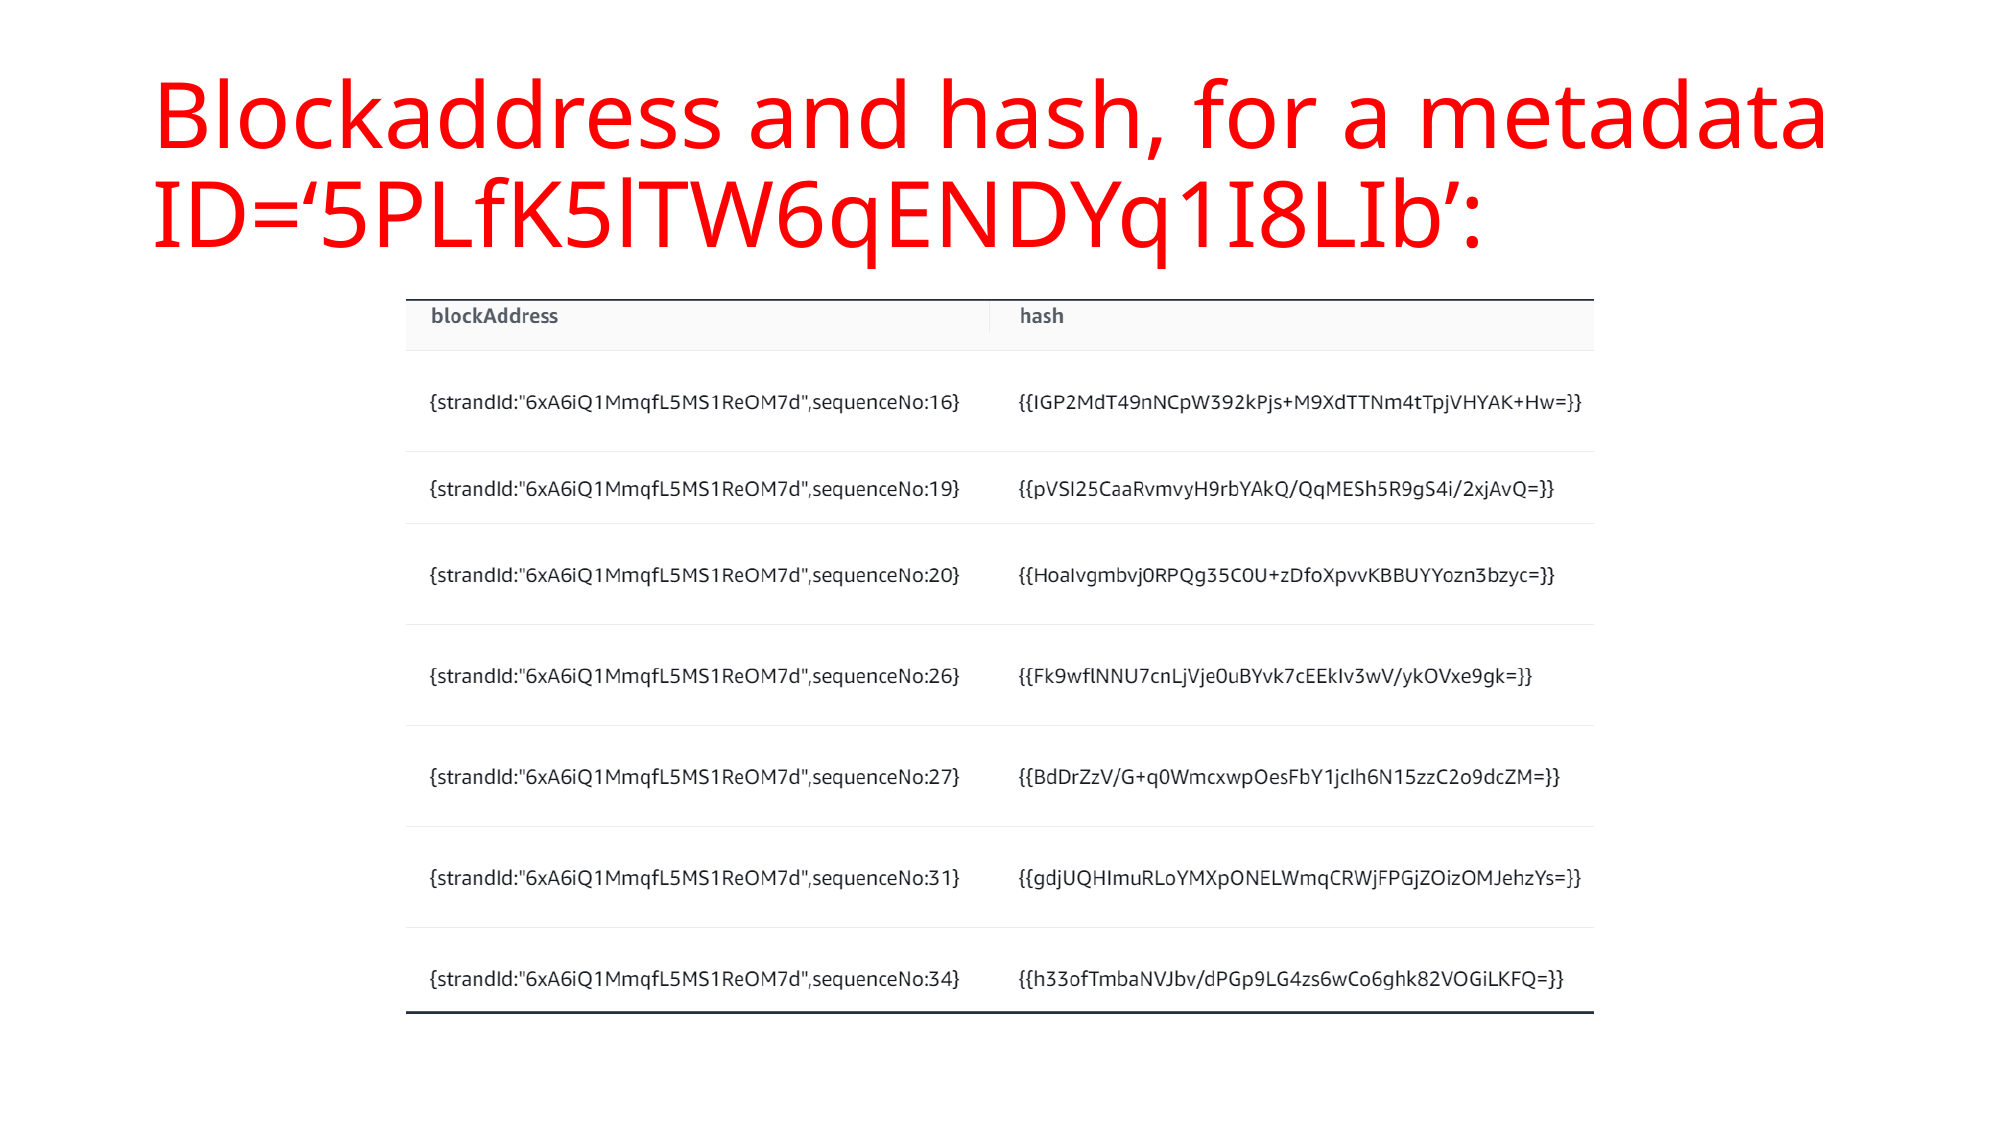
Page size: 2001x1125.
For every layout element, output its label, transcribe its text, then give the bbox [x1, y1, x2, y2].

title Blockaddress and hash, for a metadata ID=‘5PLfK5lTW6qENDYq1I8LIb’: [137, 59, 1863, 278]
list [406, 299, 1594, 1014]
